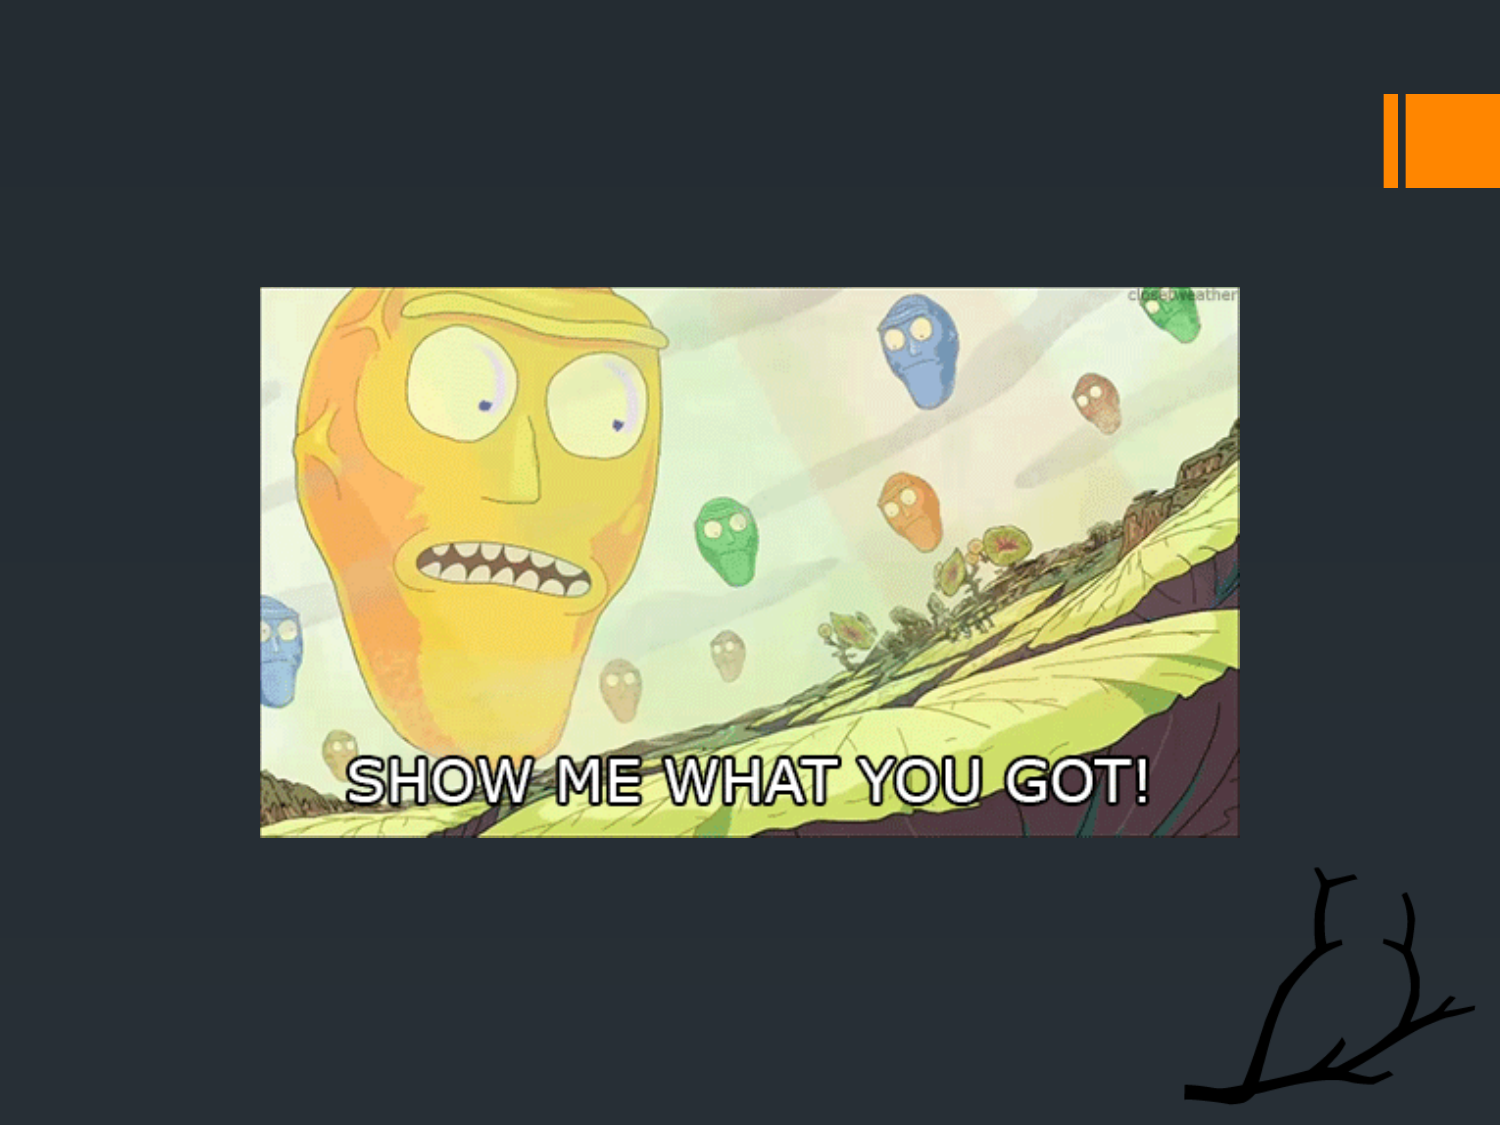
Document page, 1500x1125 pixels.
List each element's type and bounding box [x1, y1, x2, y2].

picture [259, 286, 1500, 1125]
